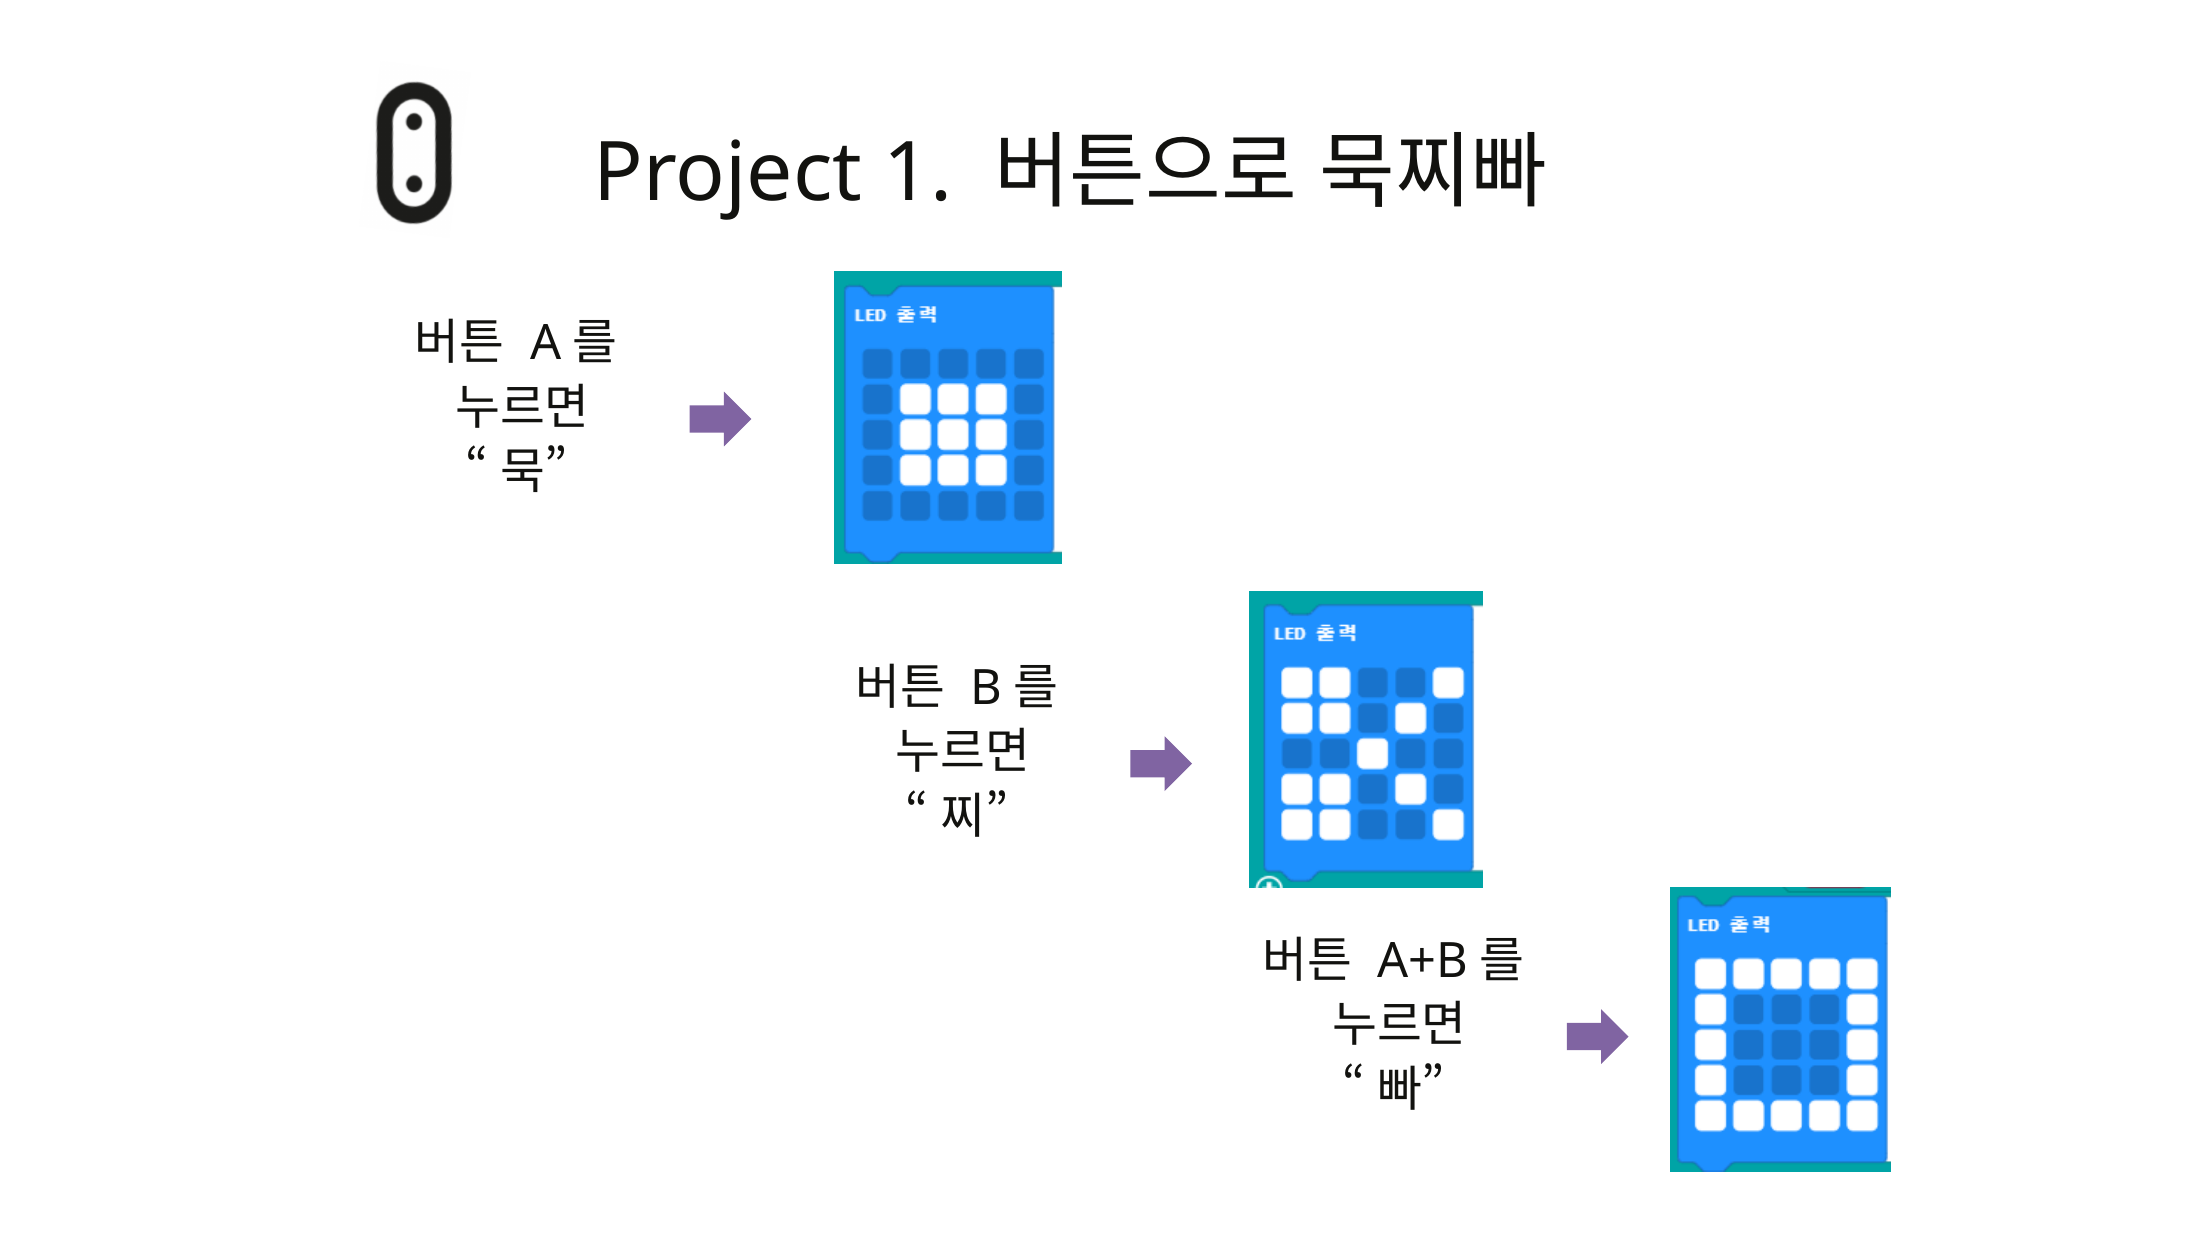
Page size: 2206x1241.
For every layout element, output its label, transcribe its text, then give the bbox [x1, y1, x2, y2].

text_box 버튼 A+B를 누르면 “빠” [1241, 920, 1546, 1118]
text_box [687, 389, 754, 449]
text_box [1564, 1007, 1631, 1066]
text_box 버튼 B를 누르면 “찌” [805, 648, 1109, 845]
picture [834, 271, 1062, 564]
text_box [1128, 734, 1195, 794]
text_box 버튼 A를 누르면 “묵” [364, 303, 669, 500]
picture [1249, 591, 1483, 888]
title Project 1. 버튼으로 묵찌빠 [470, 110, 1671, 238]
picture [1670, 887, 1891, 1173]
picture [331, 61, 499, 237]
